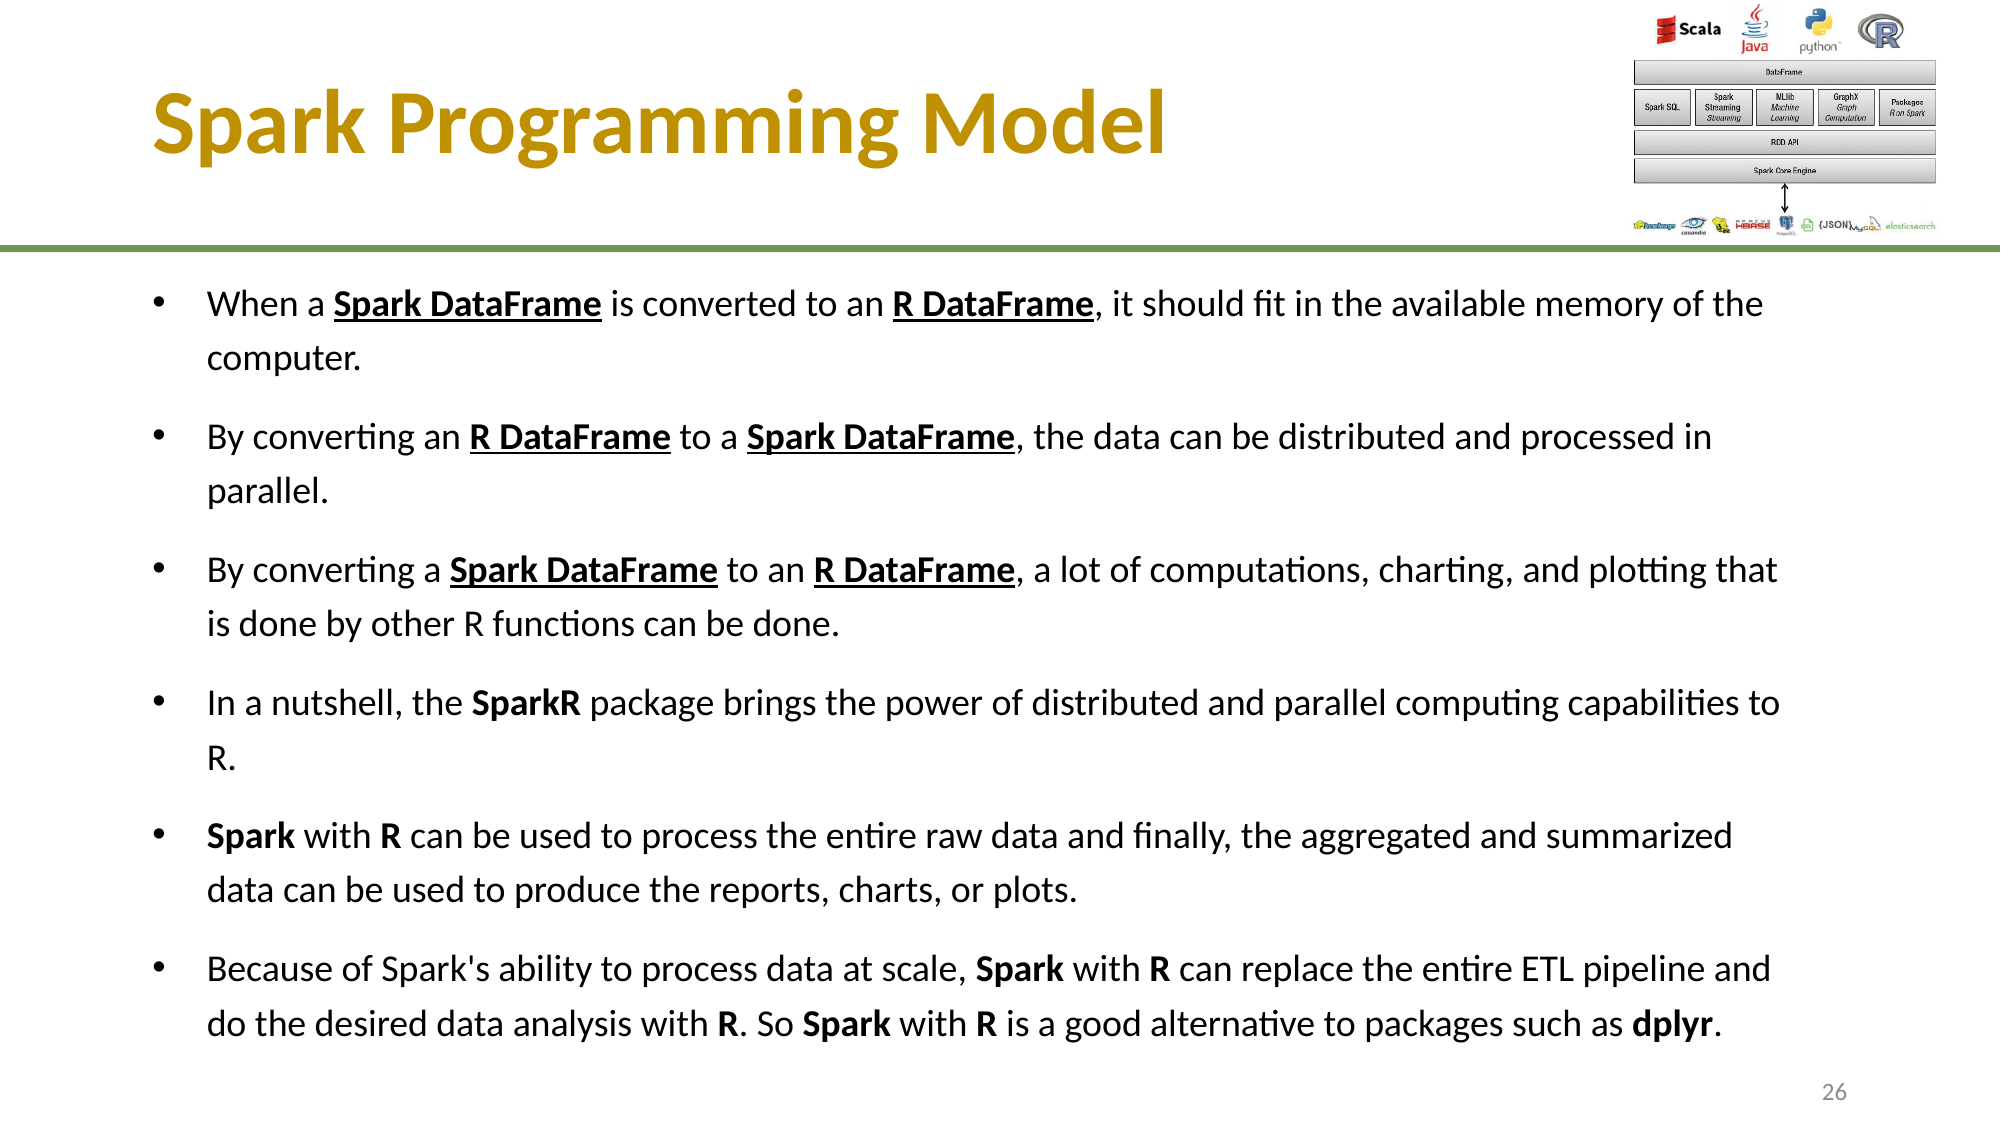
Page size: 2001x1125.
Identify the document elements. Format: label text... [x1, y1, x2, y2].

list When a Spark DataFrame is converted to an R DataFrame, it should fit in the available memory of the computer. By converting an R DataFrame to a Spark DataFrame, the data can be distributed and processed in parallel. By converting a Spark DataFrame to an R DataFrame, a lot of computations, charting, and plotting that is done by other R functions can be done. In a nutshell, the SparkR package brings the power of distributed and parallel computing capabilities to R. Spark with R can be used to process the entire raw data and finally, the aggregated and summarized data can be used to produce the reports, charts, or plots. Because of Spark's ability to process data at scale, Spark with R can replace the entire ETL pipeline and do the desired data analysis with R. So Spark with R is a good alternative to packages such as dplyr. [137, 262, 1806, 1116]
slide_number 26 [1412, 1060, 1863, 1120]
title Spark Programming Model [137, 15, 1612, 233]
picture [1612, 4, 2000, 243]
